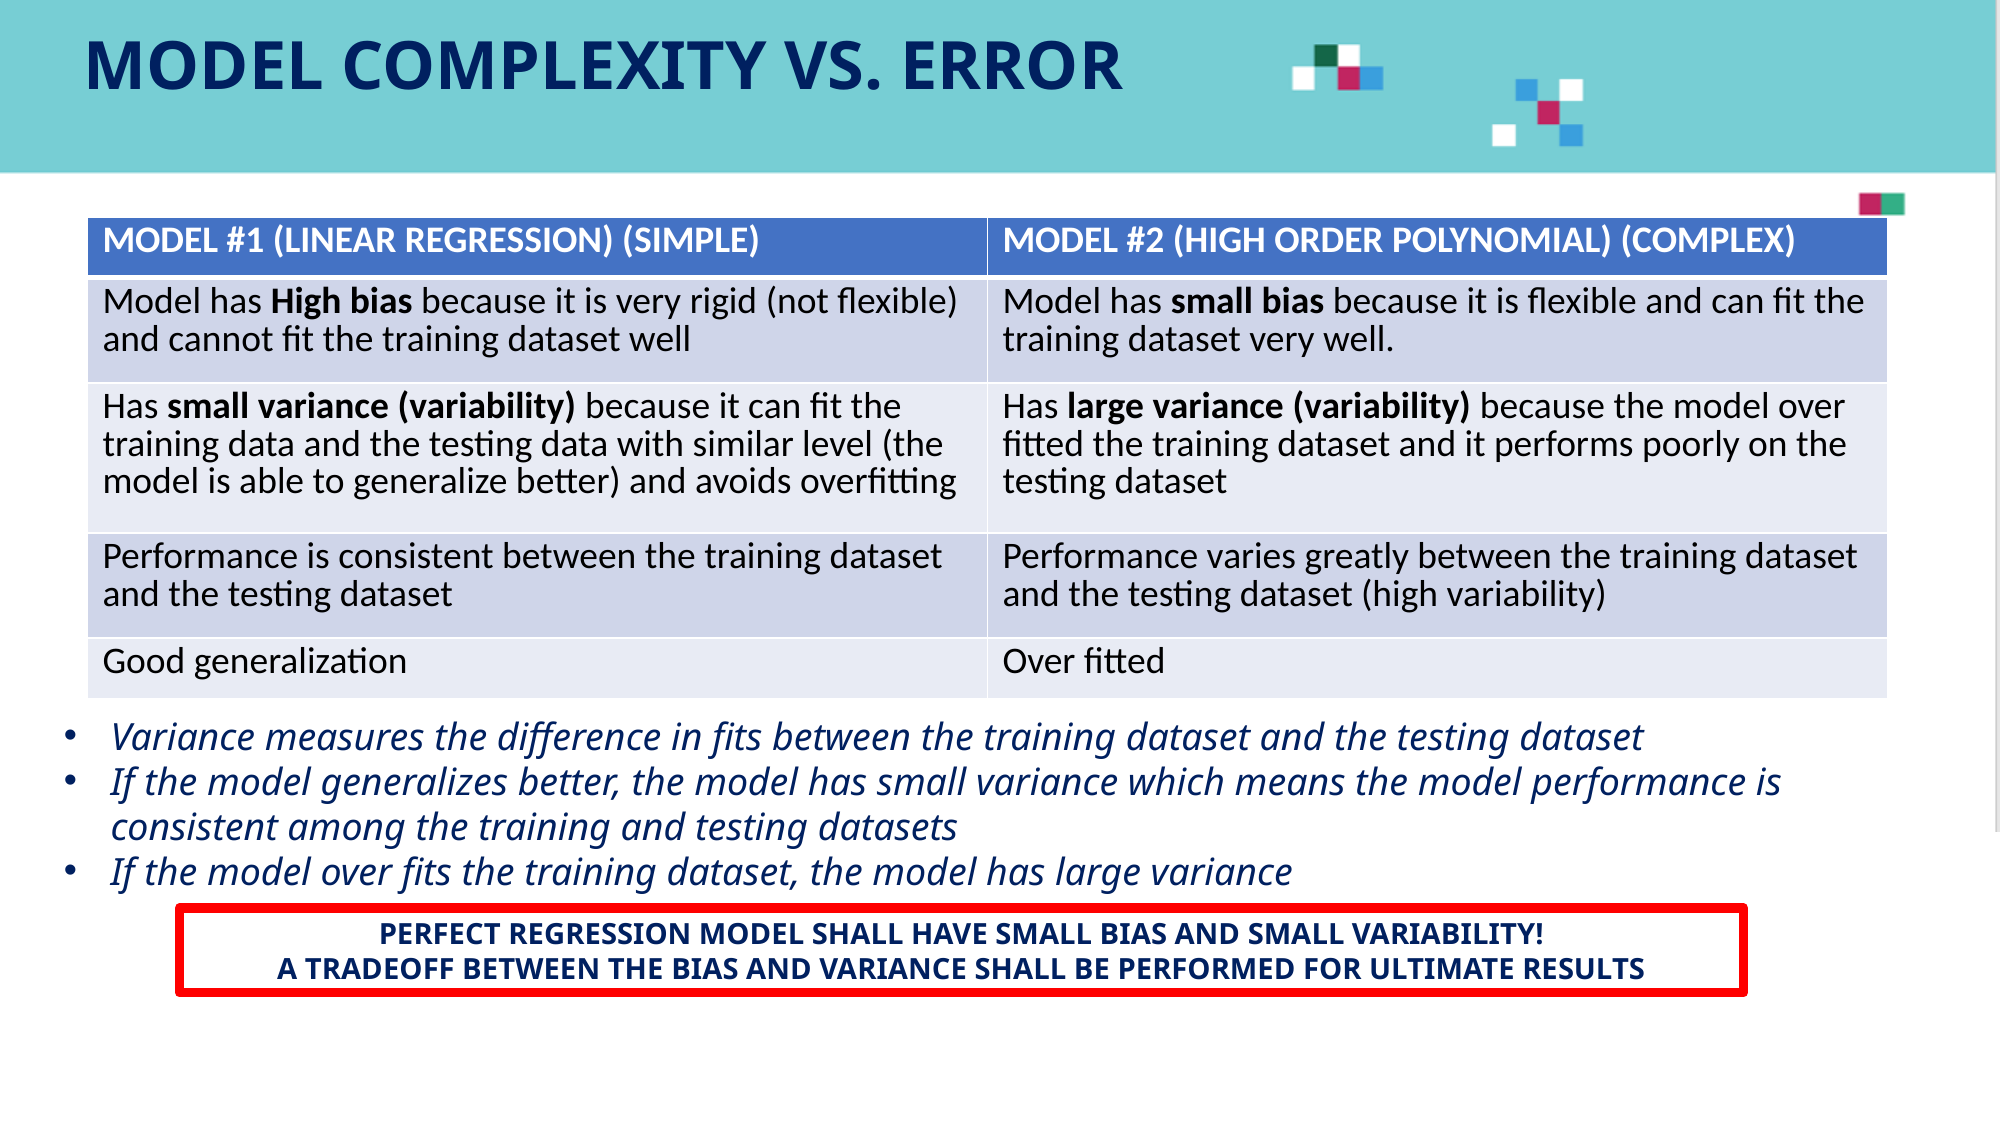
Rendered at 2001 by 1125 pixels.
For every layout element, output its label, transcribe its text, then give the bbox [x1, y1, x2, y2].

text_box PERFECT REGRESSION MODEL SHALL HAVE SMALL BIAS AND SMALL VARIABILITY! A TRADEOFF BETWEEN THE BIAS AND VARIANCE SHALL BE PERFORMED FOR ULTIMATE RESULTS [179, 908, 1744, 993]
text_box Variance measures the difference in fits between the training dataset and the testing dataset If the model generalizes better, the model has small variance which means the model performance is consistent among the training and testing datasets If the model over fits the training dataset, the model has large variance [48, 832, 1951, 900]
picture [0, 0, 2000, 832]
